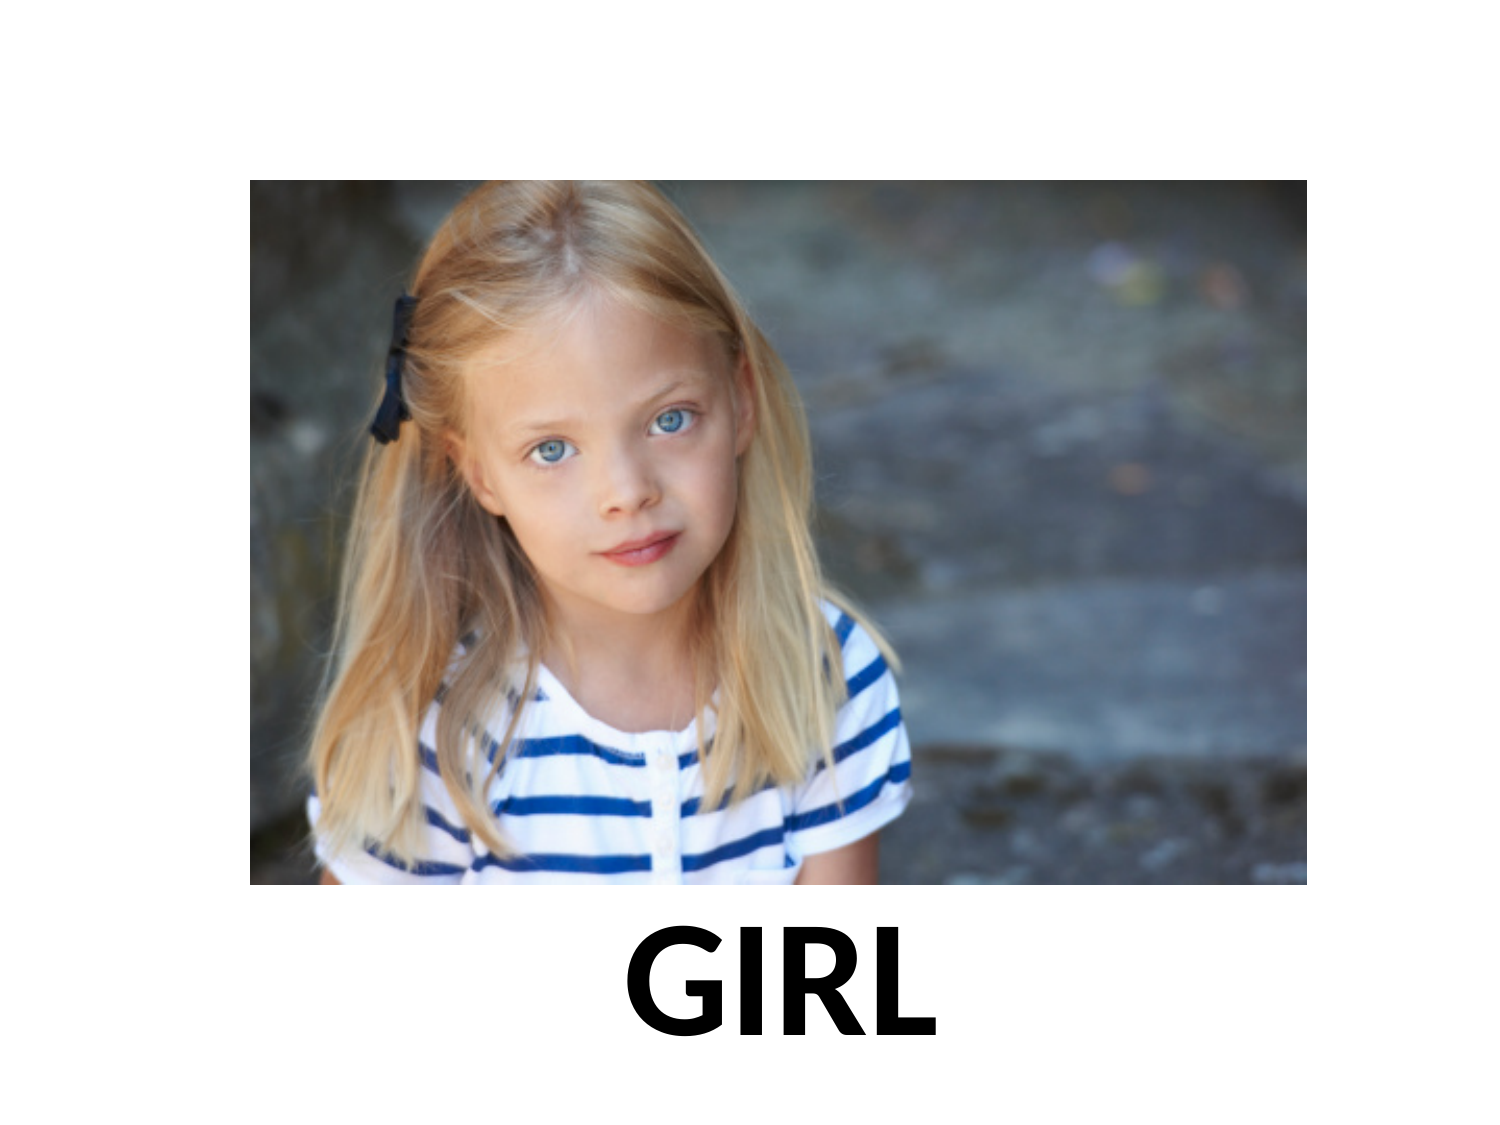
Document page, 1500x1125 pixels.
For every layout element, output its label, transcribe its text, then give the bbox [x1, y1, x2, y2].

subtitle GIRL [256, 891, 1307, 1125]
picture [249, 179, 1307, 885]
